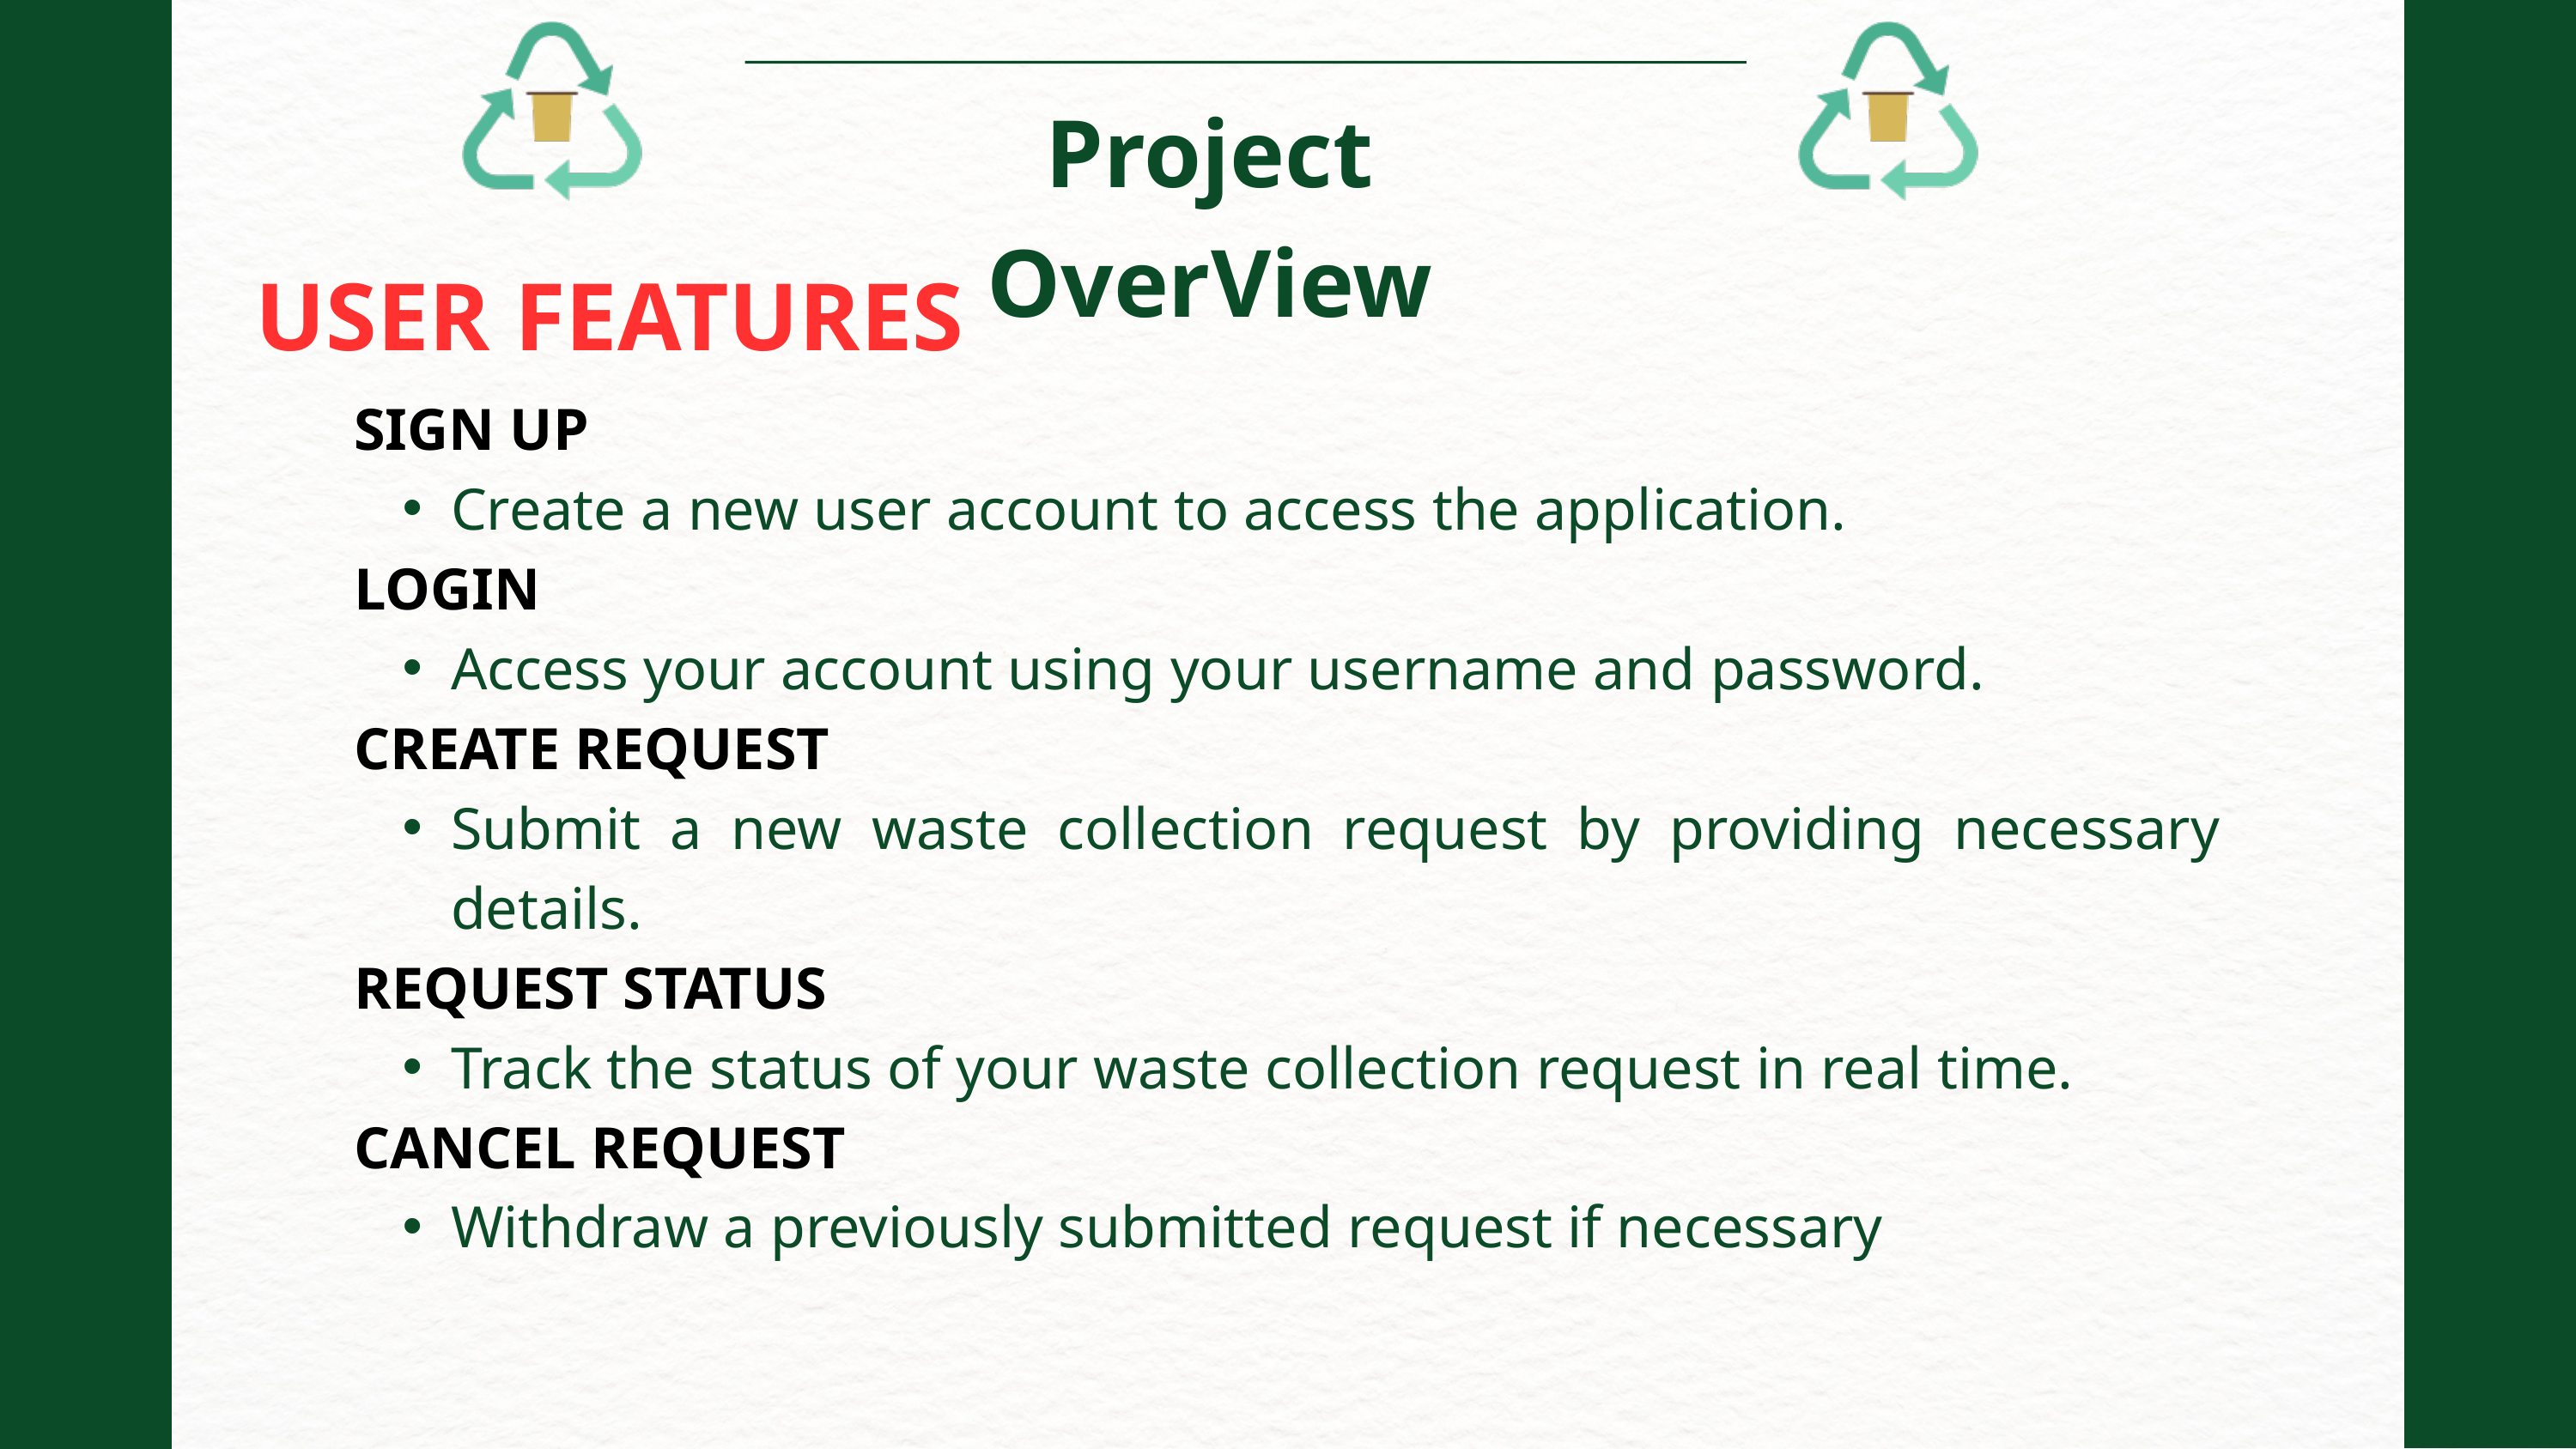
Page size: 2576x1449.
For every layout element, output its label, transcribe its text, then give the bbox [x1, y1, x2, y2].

text_box Project OverView [814, 76, 1605, 336]
text_box [179, 0, 2400, 1449]
text_box [461, 21, 645, 201]
text_box [1797, 21, 1981, 201]
text_box USER FEATURES [236, 239, 983, 370]
text_box SIGN UP Create a new user account to access the application. LOGIN Access your account using your username and password. CREATE REQUEST Submit a new waste collection request by providing necessary details. REQUEST STATUS Track the status of your waste collection request in real time. CANCEL REQUEST Withdraw a previously submitted request if necessary [354, 381, 2222, 1340]
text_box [0, 0, 173, 1449]
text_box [2403, 0, 2576, 1449]
